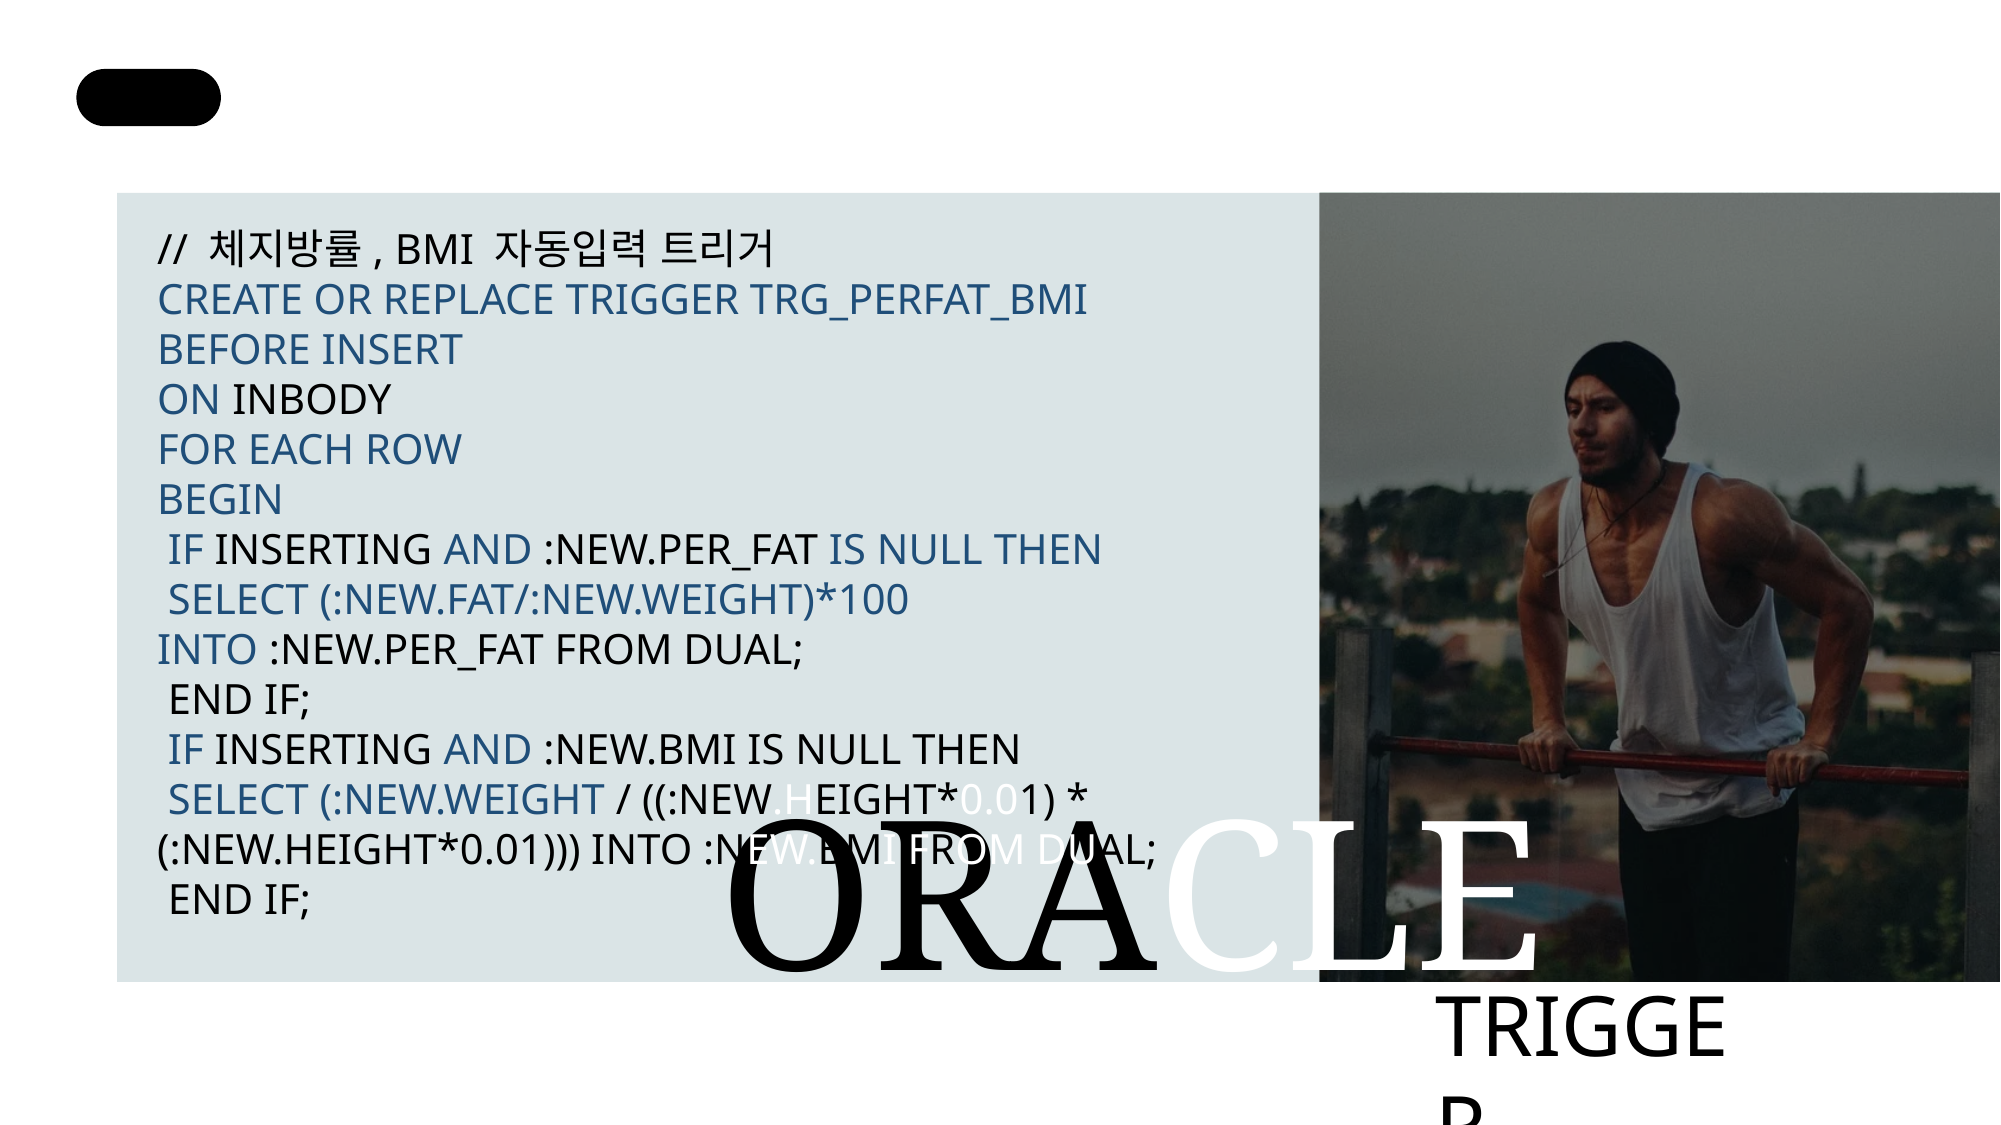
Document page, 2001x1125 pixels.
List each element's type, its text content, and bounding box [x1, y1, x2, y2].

text_box [116, 192, 1318, 983]
picture [1319, 192, 2000, 982]
text_box ORACLE [704, 754, 1826, 1020]
text_box TRIGGER [1420, 1020, 1792, 1125]
text_box // 체지방률, BMI 자동입력 트리거 CREATE OR REPLACE TRIGGER TRG_PERFAT_BMI BEFORE INSERT ON INBODY FOR EACH ROW BEGIN IF INSERTING AND :NEW.PER_FAT IS NULL THEN SELECT (:NEW.FAT/:NEW.WEIGHT)*100 INTO :NEW.PER_FAT FROM DUAL; END IF; IF INSERTING AND :NEW.BMI IS NULL THEN SELECT (:NEW.WEIGHT / ((:NEW.HEIGHT*0.01) * (:NEW.HEIGHT*0.01))) INTO :NEW.BMI FROM DUAL; END IF; [142, 215, 1305, 931]
text_box [75, 67, 222, 128]
